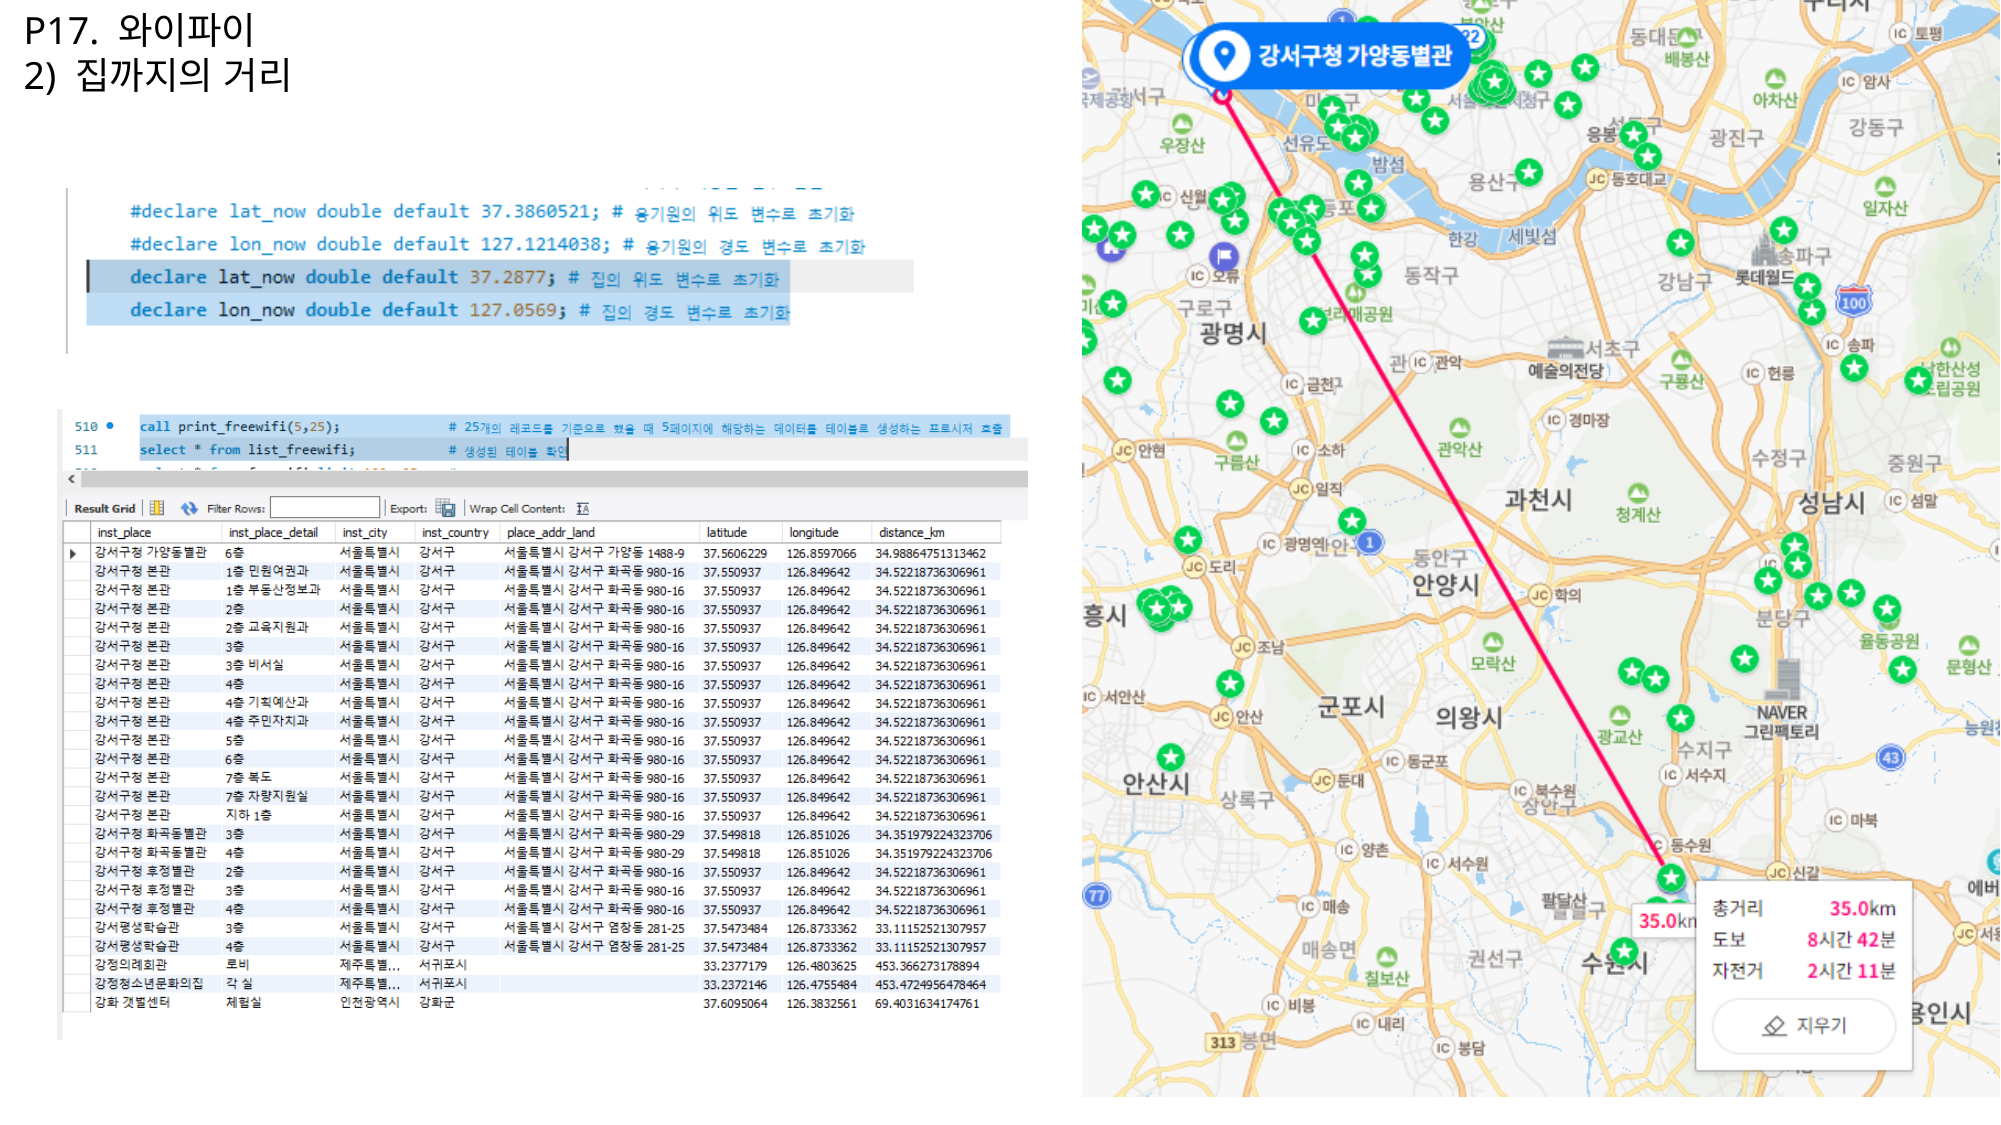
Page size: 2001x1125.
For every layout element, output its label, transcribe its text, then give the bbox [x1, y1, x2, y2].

picture [1082, 0, 2000, 1097]
picture [57, 409, 1028, 1040]
text_box P17. 와이파이 2) 집까지의 거리 [8, 0, 308, 105]
picture [57, 188, 914, 355]
